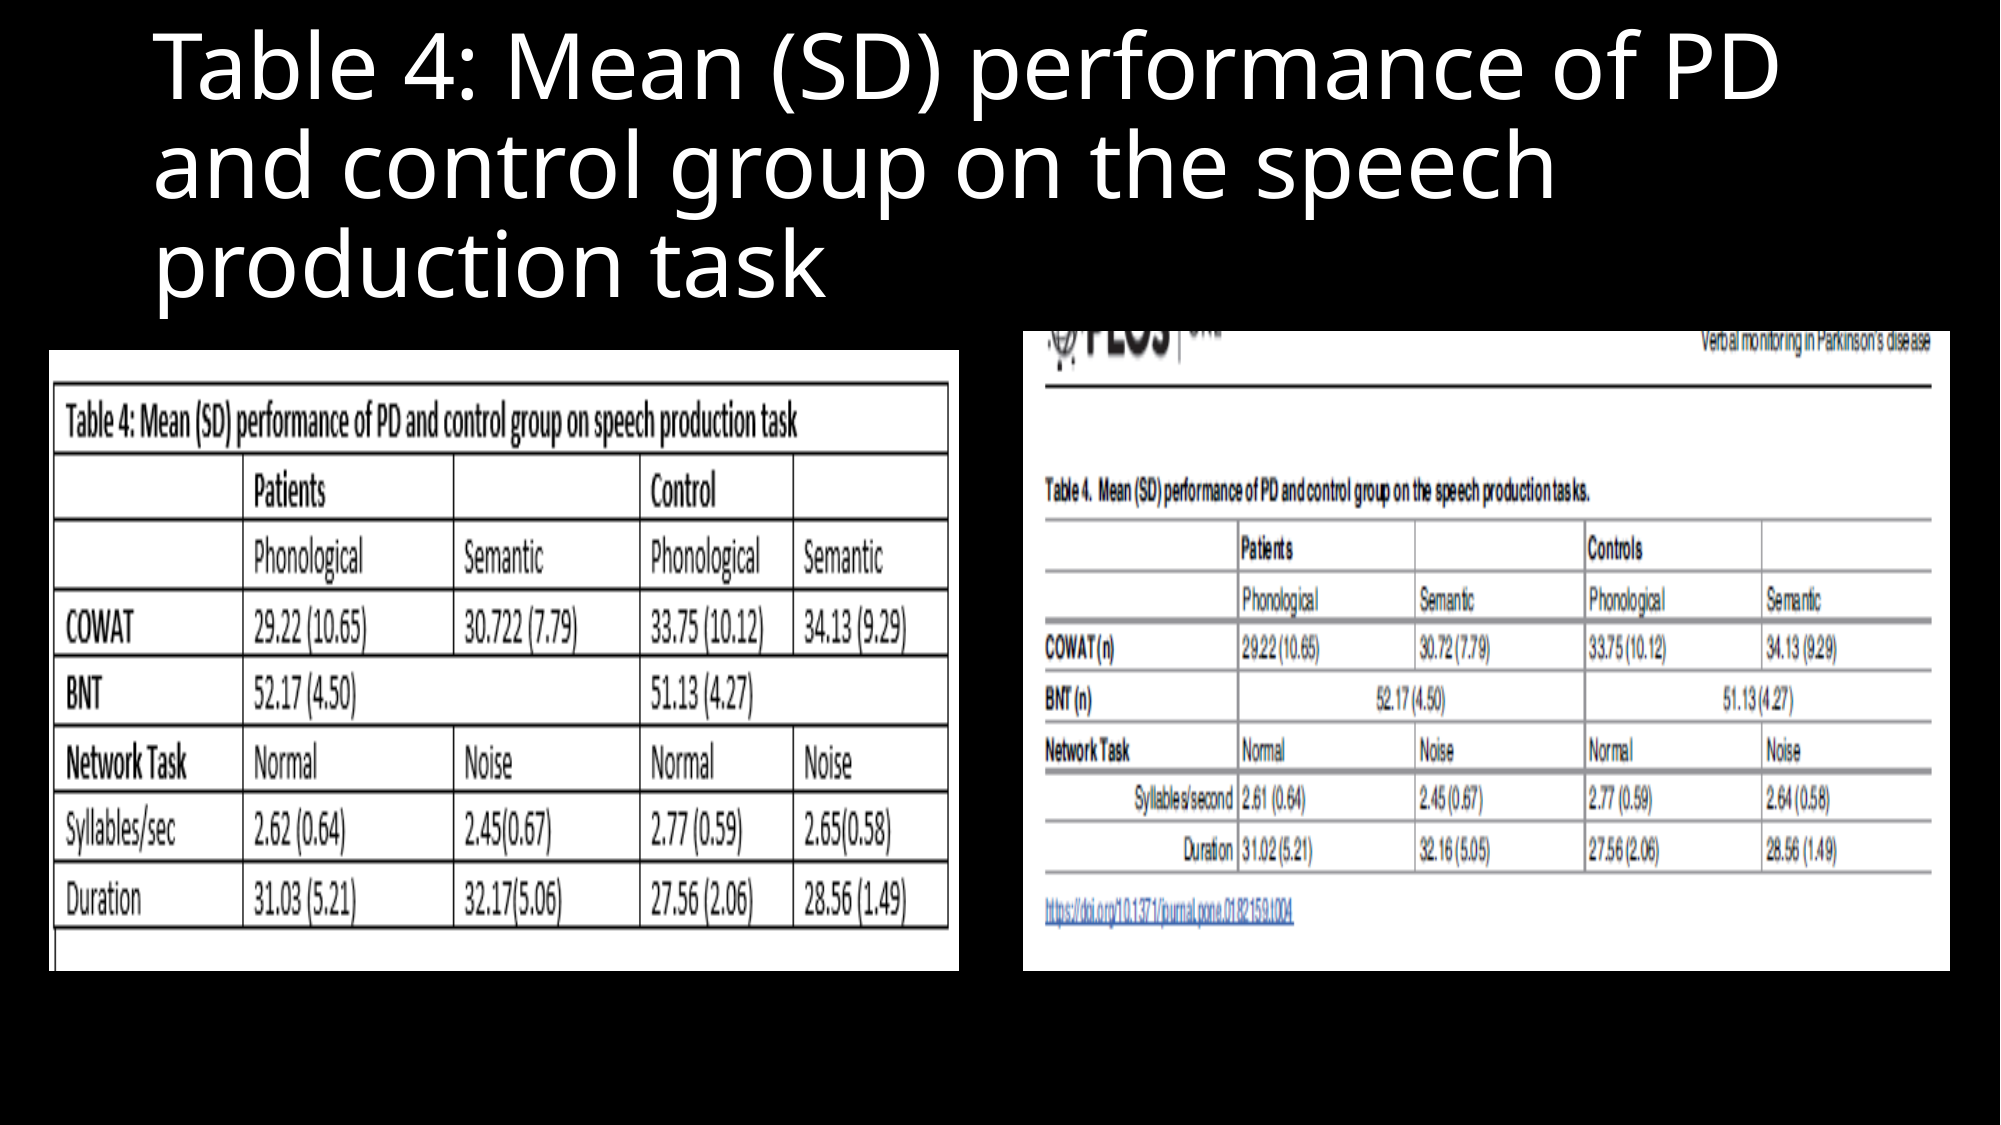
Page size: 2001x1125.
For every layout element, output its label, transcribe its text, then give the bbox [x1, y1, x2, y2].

title Table 4: Mean (SD) performance of PD and control group on the speech production task [137, 59, 1863, 278]
picture [1023, 331, 1950, 971]
picture [48, 350, 959, 971]
